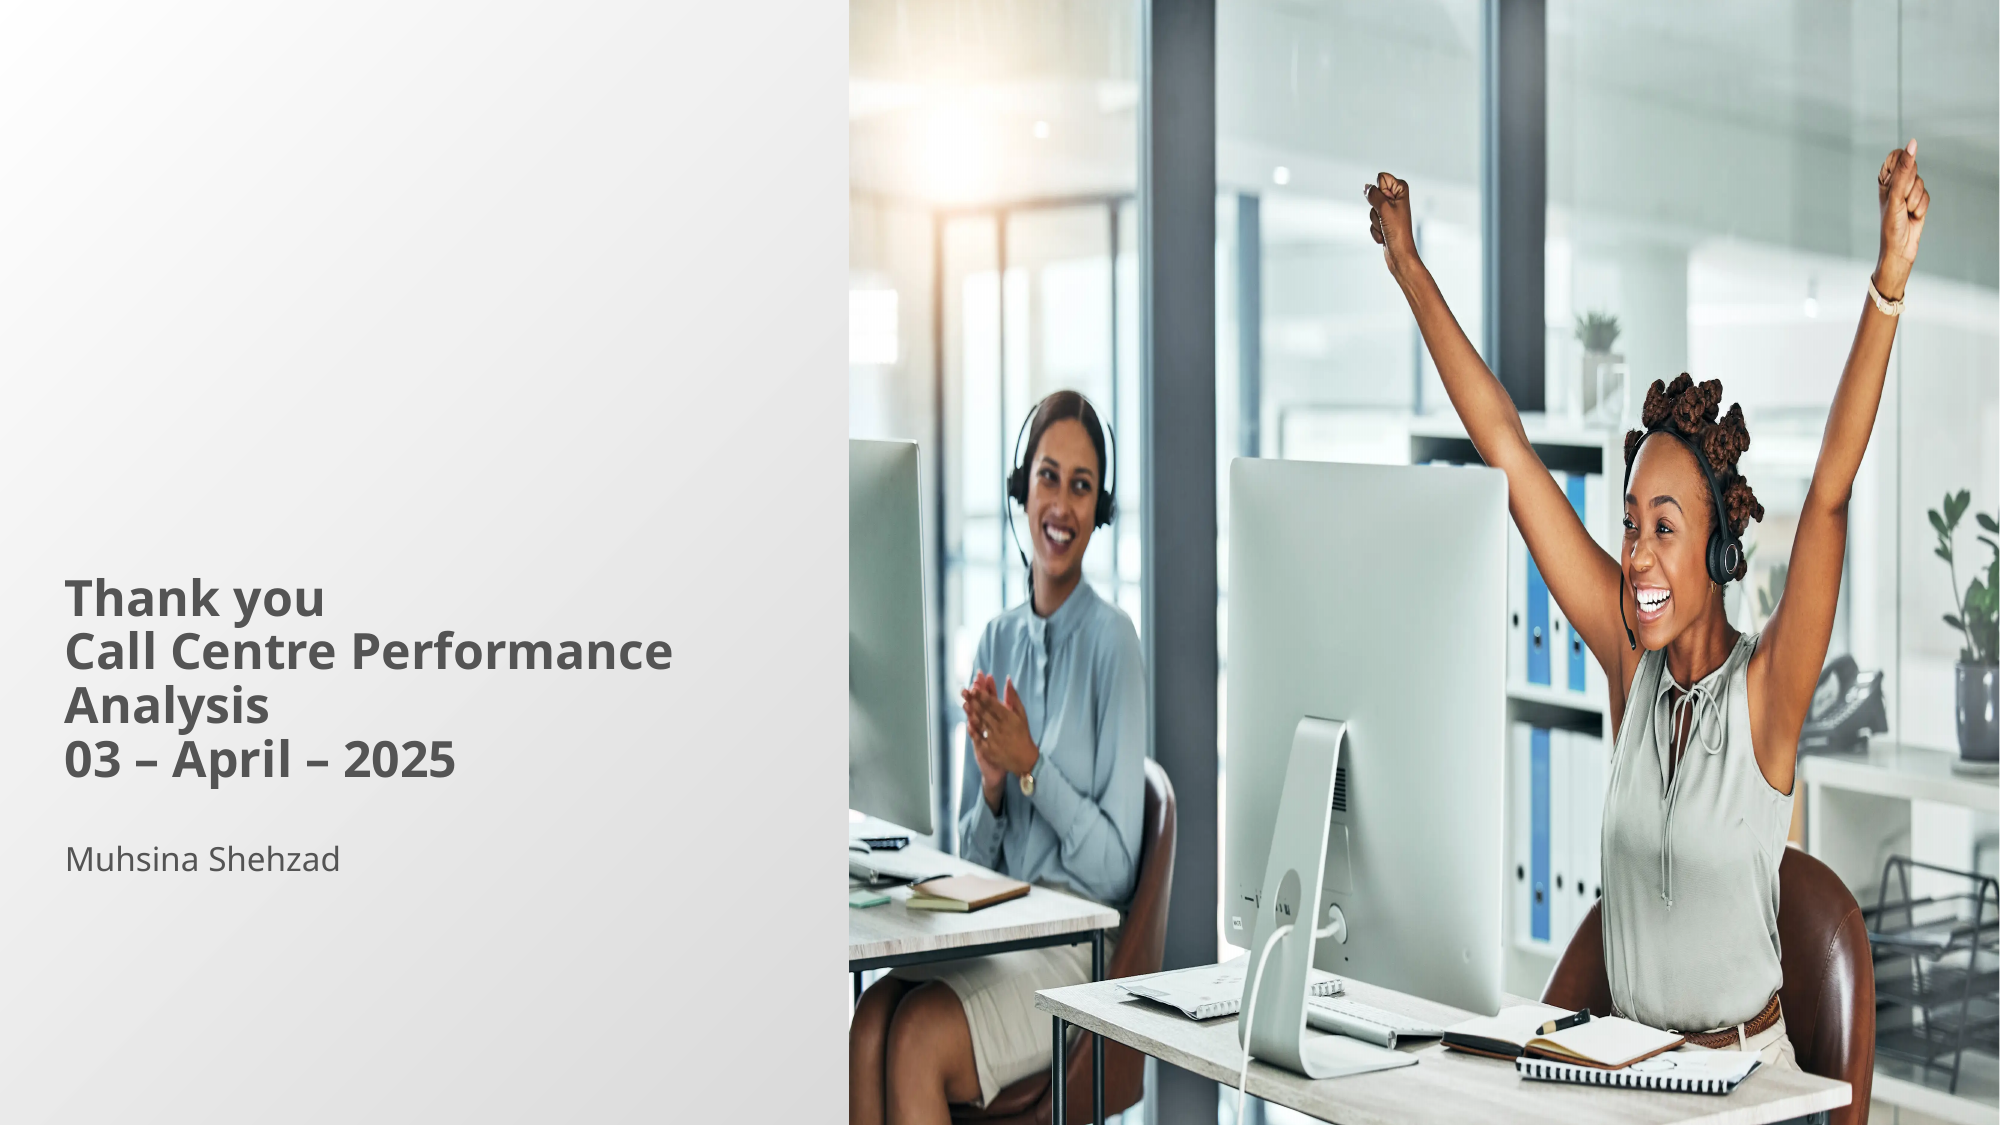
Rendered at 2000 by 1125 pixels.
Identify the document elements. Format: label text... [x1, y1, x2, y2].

list Thank you Call Centre Performance Analysis 03 – April – 2025 Muhsina Shehzad [49, 565, 725, 938]
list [849, 0, 2000, 1125]
